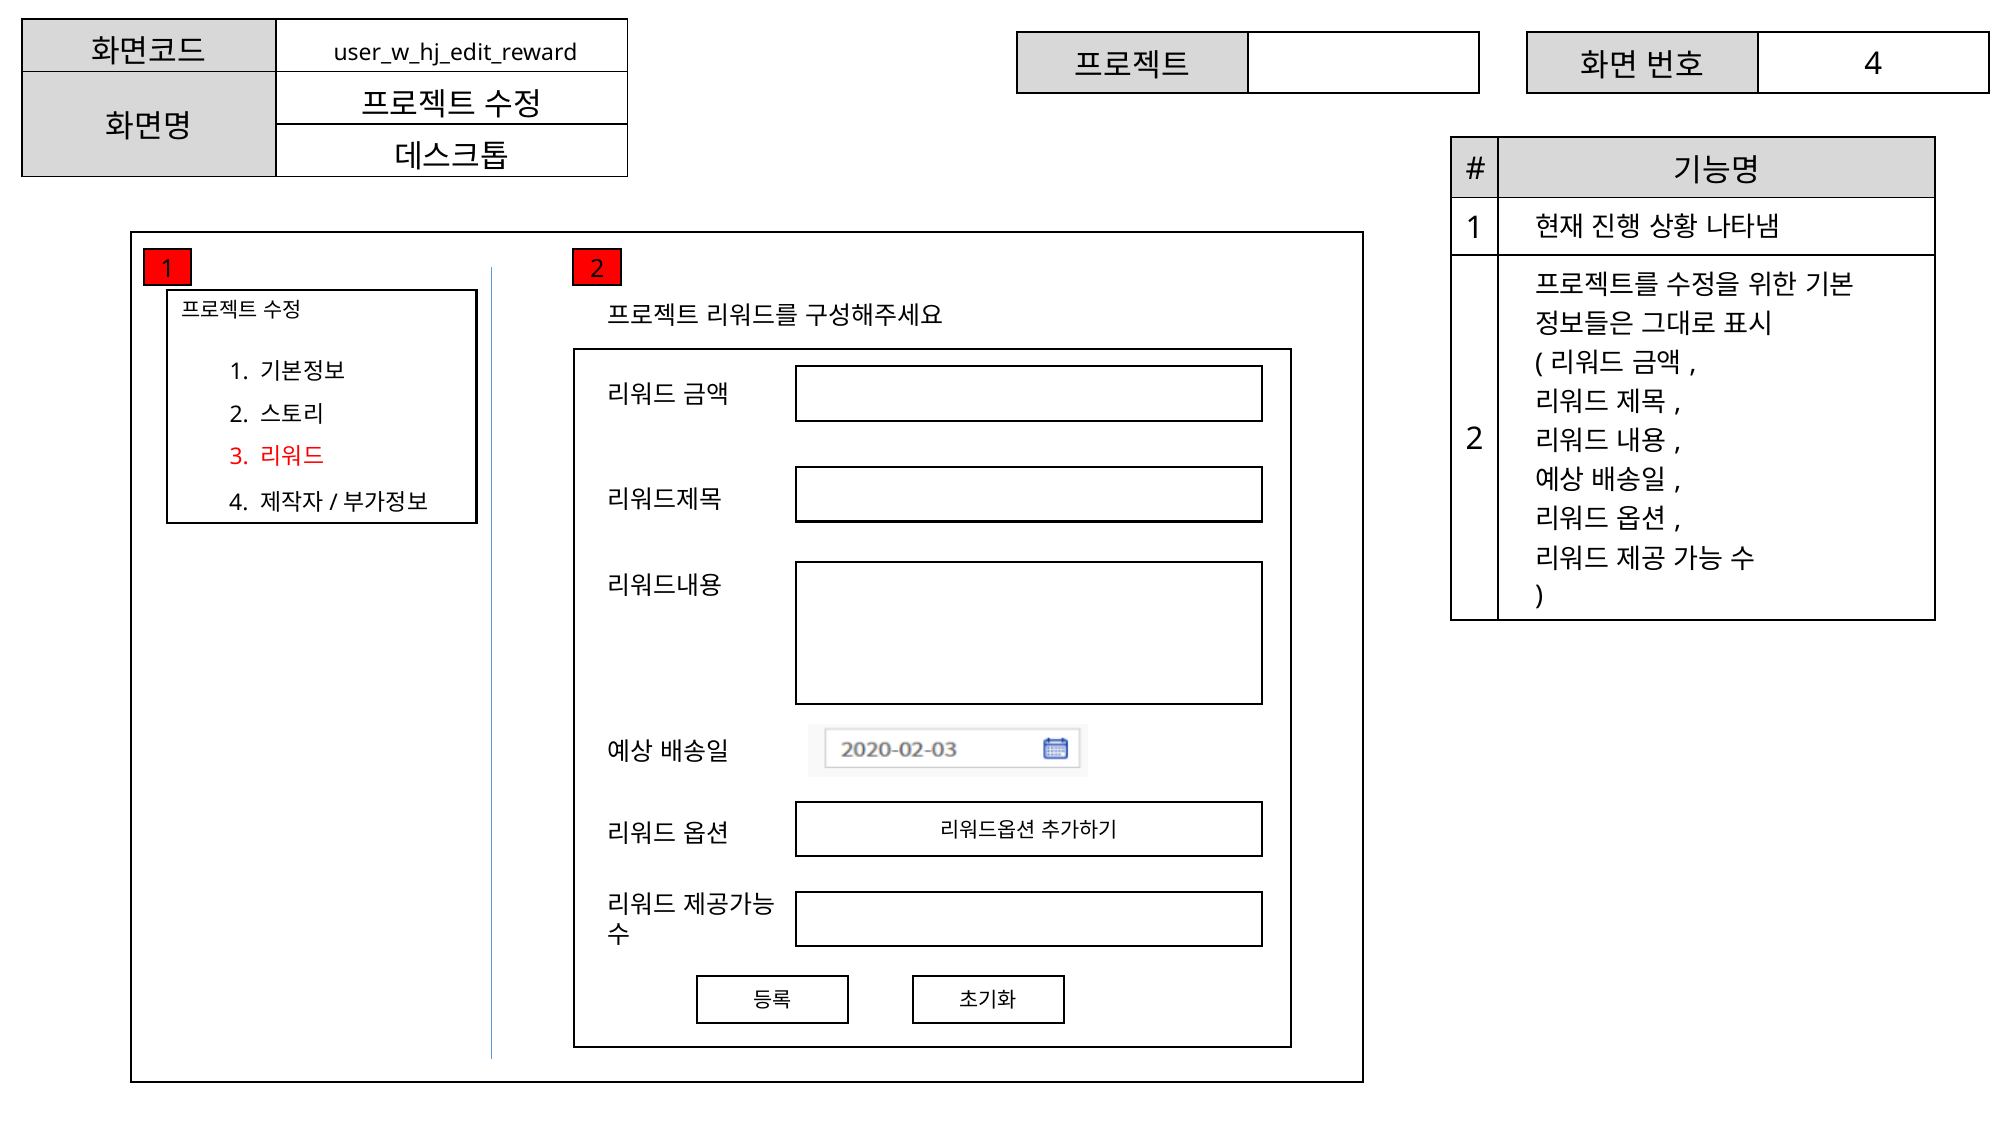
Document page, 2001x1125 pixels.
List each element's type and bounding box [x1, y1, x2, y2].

table_cell [277, 72, 627, 123]
table_header [1528, 33, 1757, 92]
table_header [1759, 33, 1988, 92]
table_header [1452, 138, 1497, 197]
text_box [130, 231, 1364, 1083]
table_cell [1452, 198, 1497, 254]
table_header [1249, 33, 1478, 92]
table_header [23, 20, 275, 71]
table_cell [1452, 256, 1497, 619]
table_cell [23, 72, 275, 176]
table_header [1499, 138, 1934, 197]
table_header [277, 20, 627, 71]
table_header [1018, 33, 1247, 92]
table_cell [1499, 198, 1934, 254]
table_cell [1499, 256, 1934, 619]
table_cell [277, 125, 627, 176]
